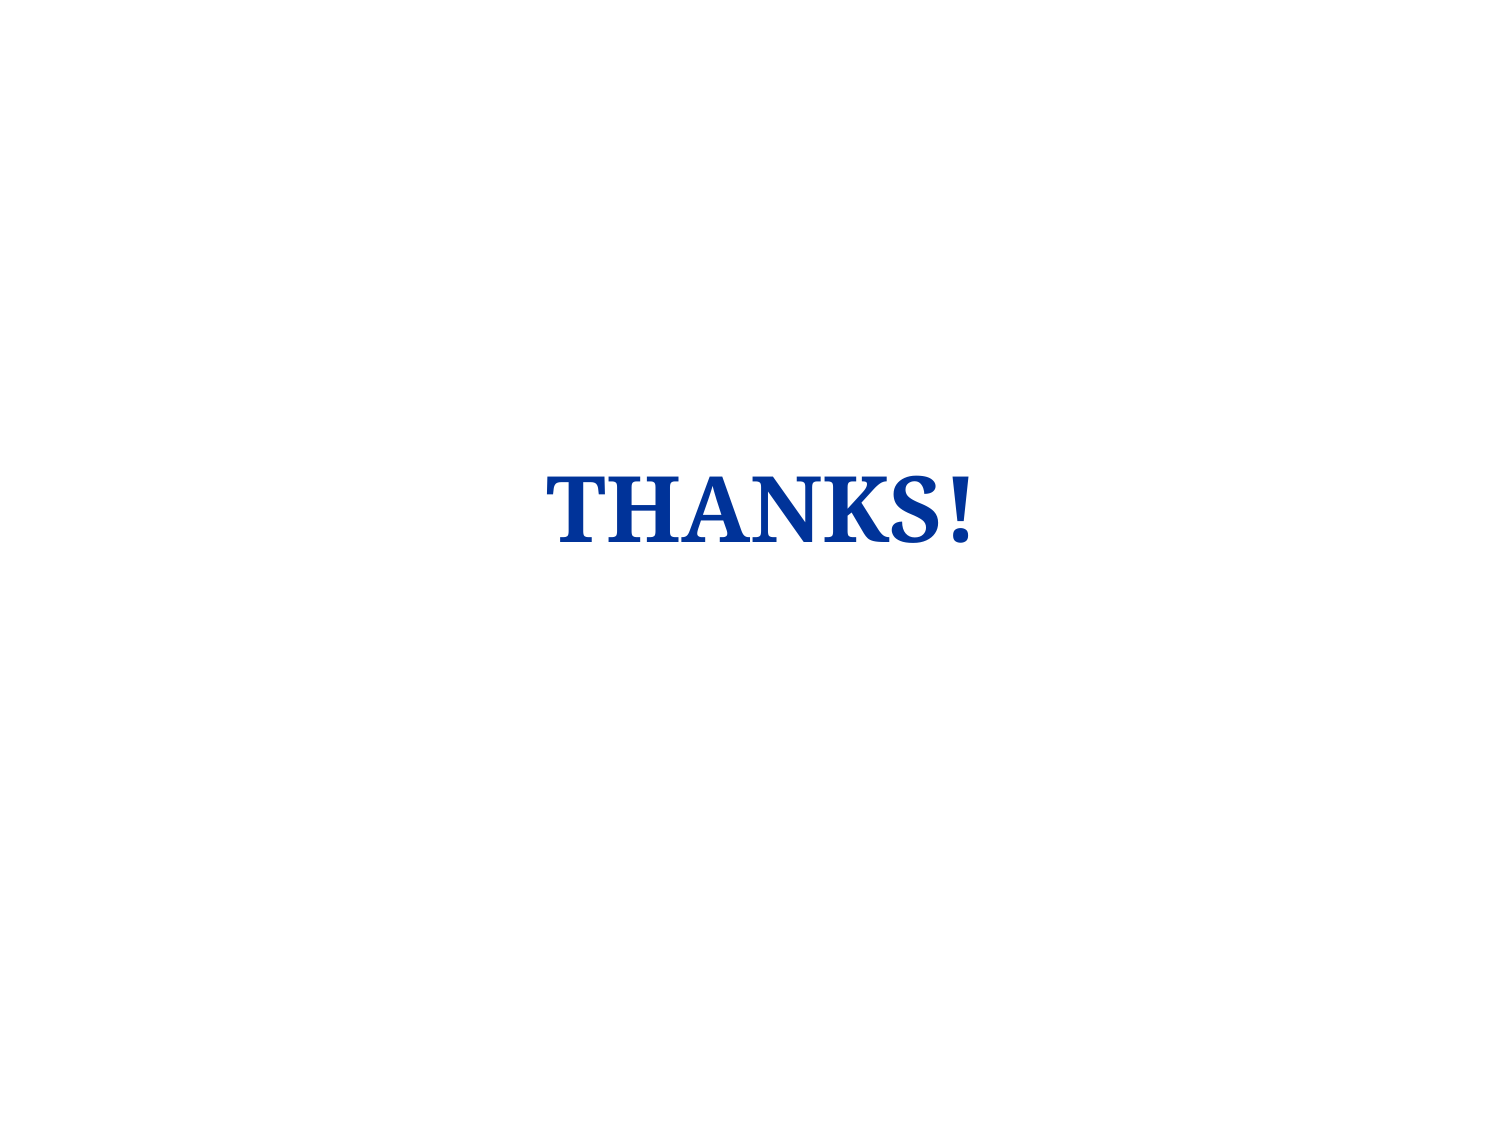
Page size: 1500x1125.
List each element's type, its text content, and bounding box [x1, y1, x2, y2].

title THANKS! [87, 412, 1438, 600]
